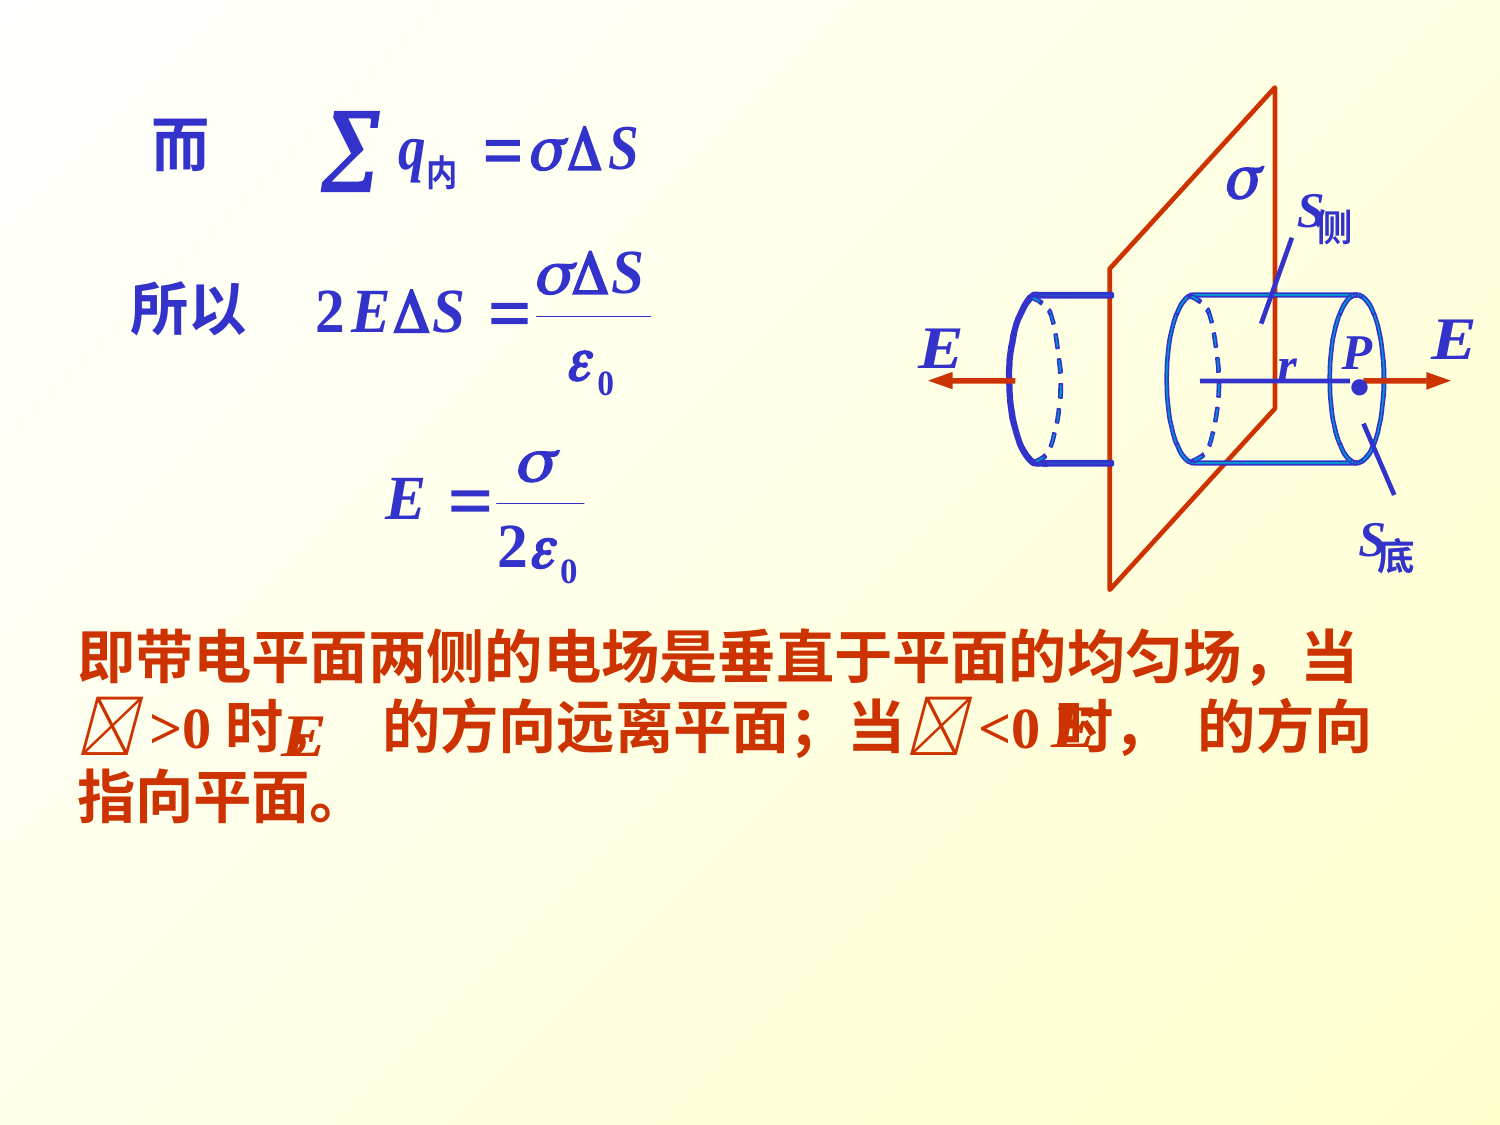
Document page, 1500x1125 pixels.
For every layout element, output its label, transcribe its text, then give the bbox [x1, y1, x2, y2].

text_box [62, 612, 1428, 838]
text_box 而 [136, 100, 225, 185]
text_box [912, 87, 1480, 590]
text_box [312, 239, 655, 401]
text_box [378, 426, 588, 588]
text_box 所以 [115, 264, 262, 350]
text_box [318, 107, 651, 199]
